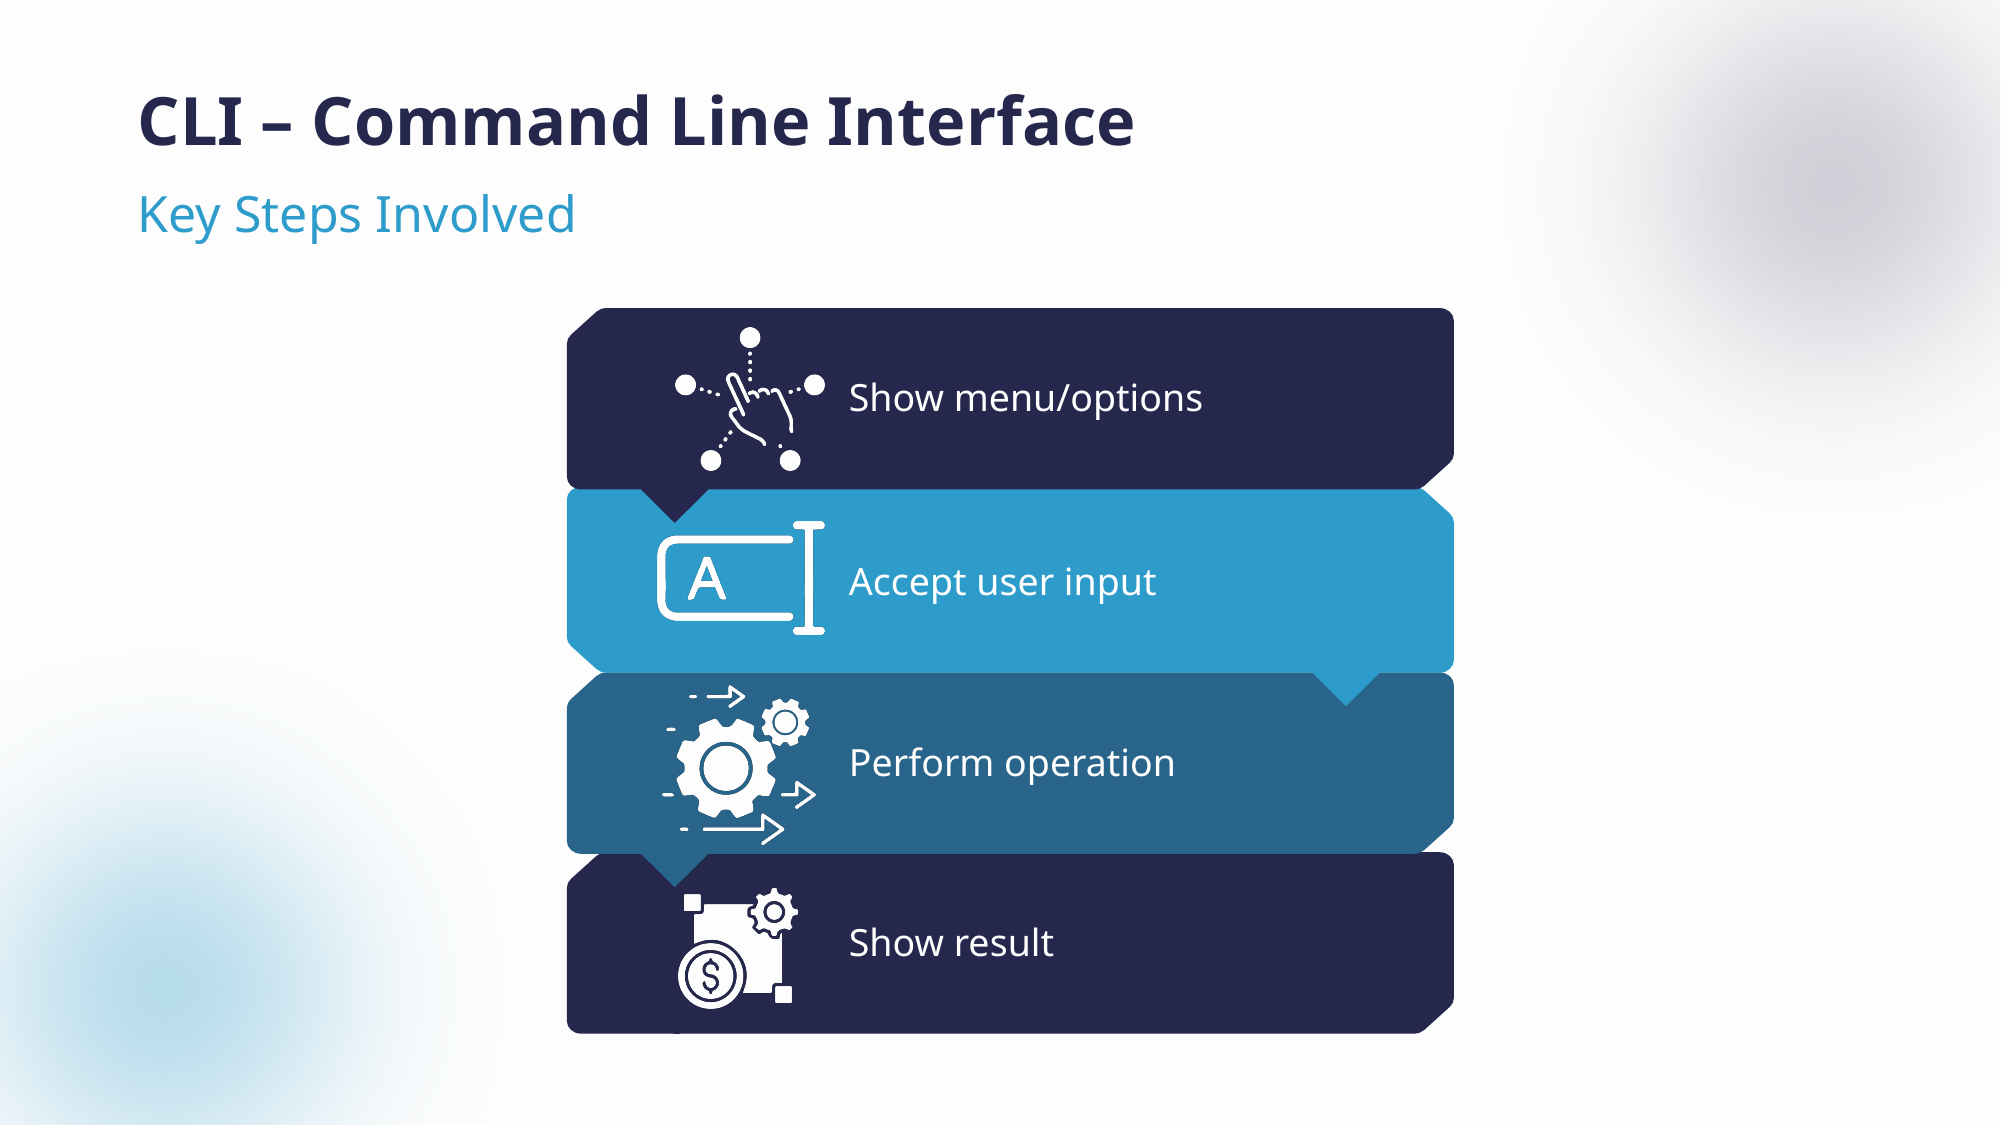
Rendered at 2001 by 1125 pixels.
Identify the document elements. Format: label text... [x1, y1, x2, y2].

title CLI – Command Line Interface [123, 80, 1866, 170]
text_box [566, 308, 1454, 1034]
list Key Steps Involved [123, 182, 1866, 256]
